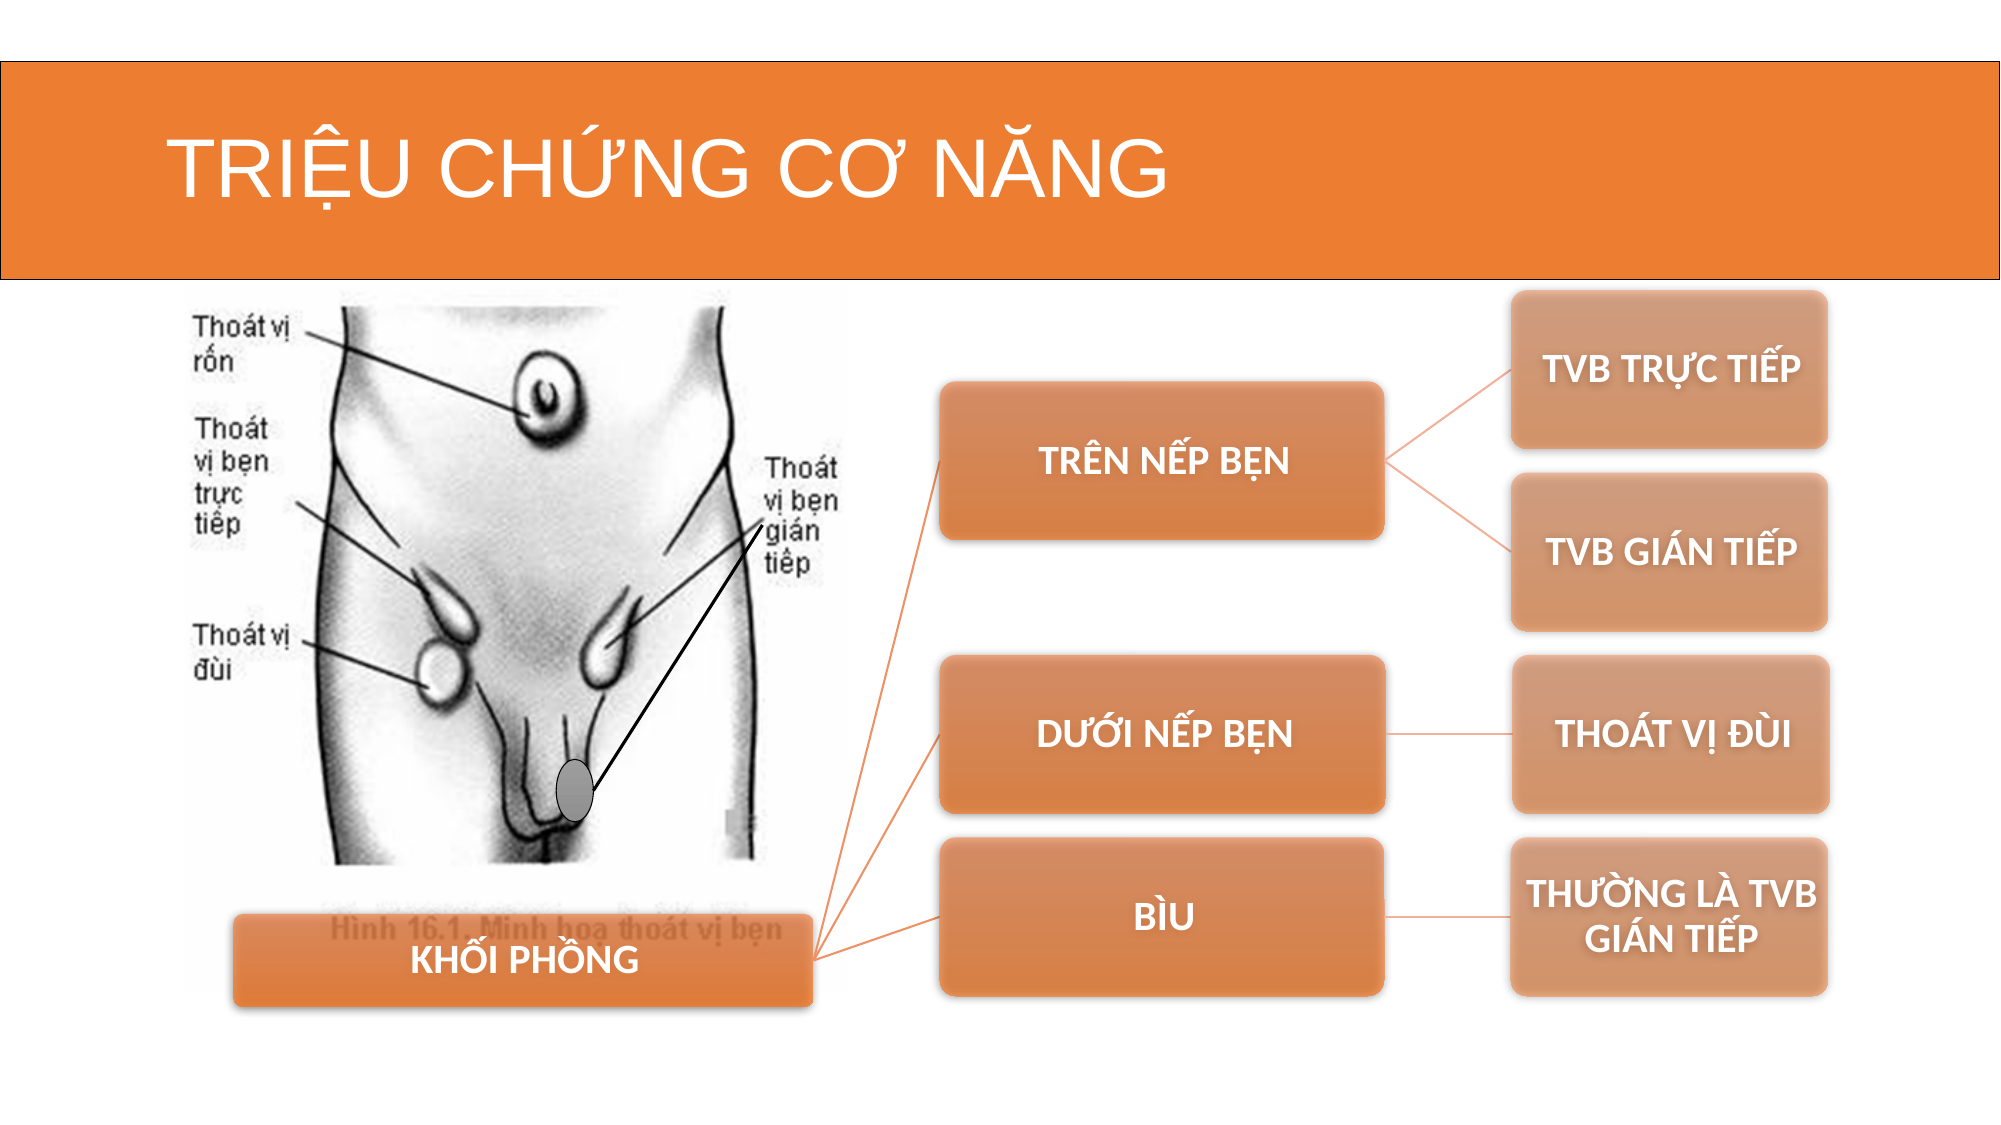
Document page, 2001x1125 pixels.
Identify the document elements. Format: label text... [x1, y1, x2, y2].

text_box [232, 279, 1831, 1007]
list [185, 286, 232, 1001]
title TRIỆU CHỨNG CƠ NĂNG [0, 61, 2000, 280]
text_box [593, 524, 763, 791]
